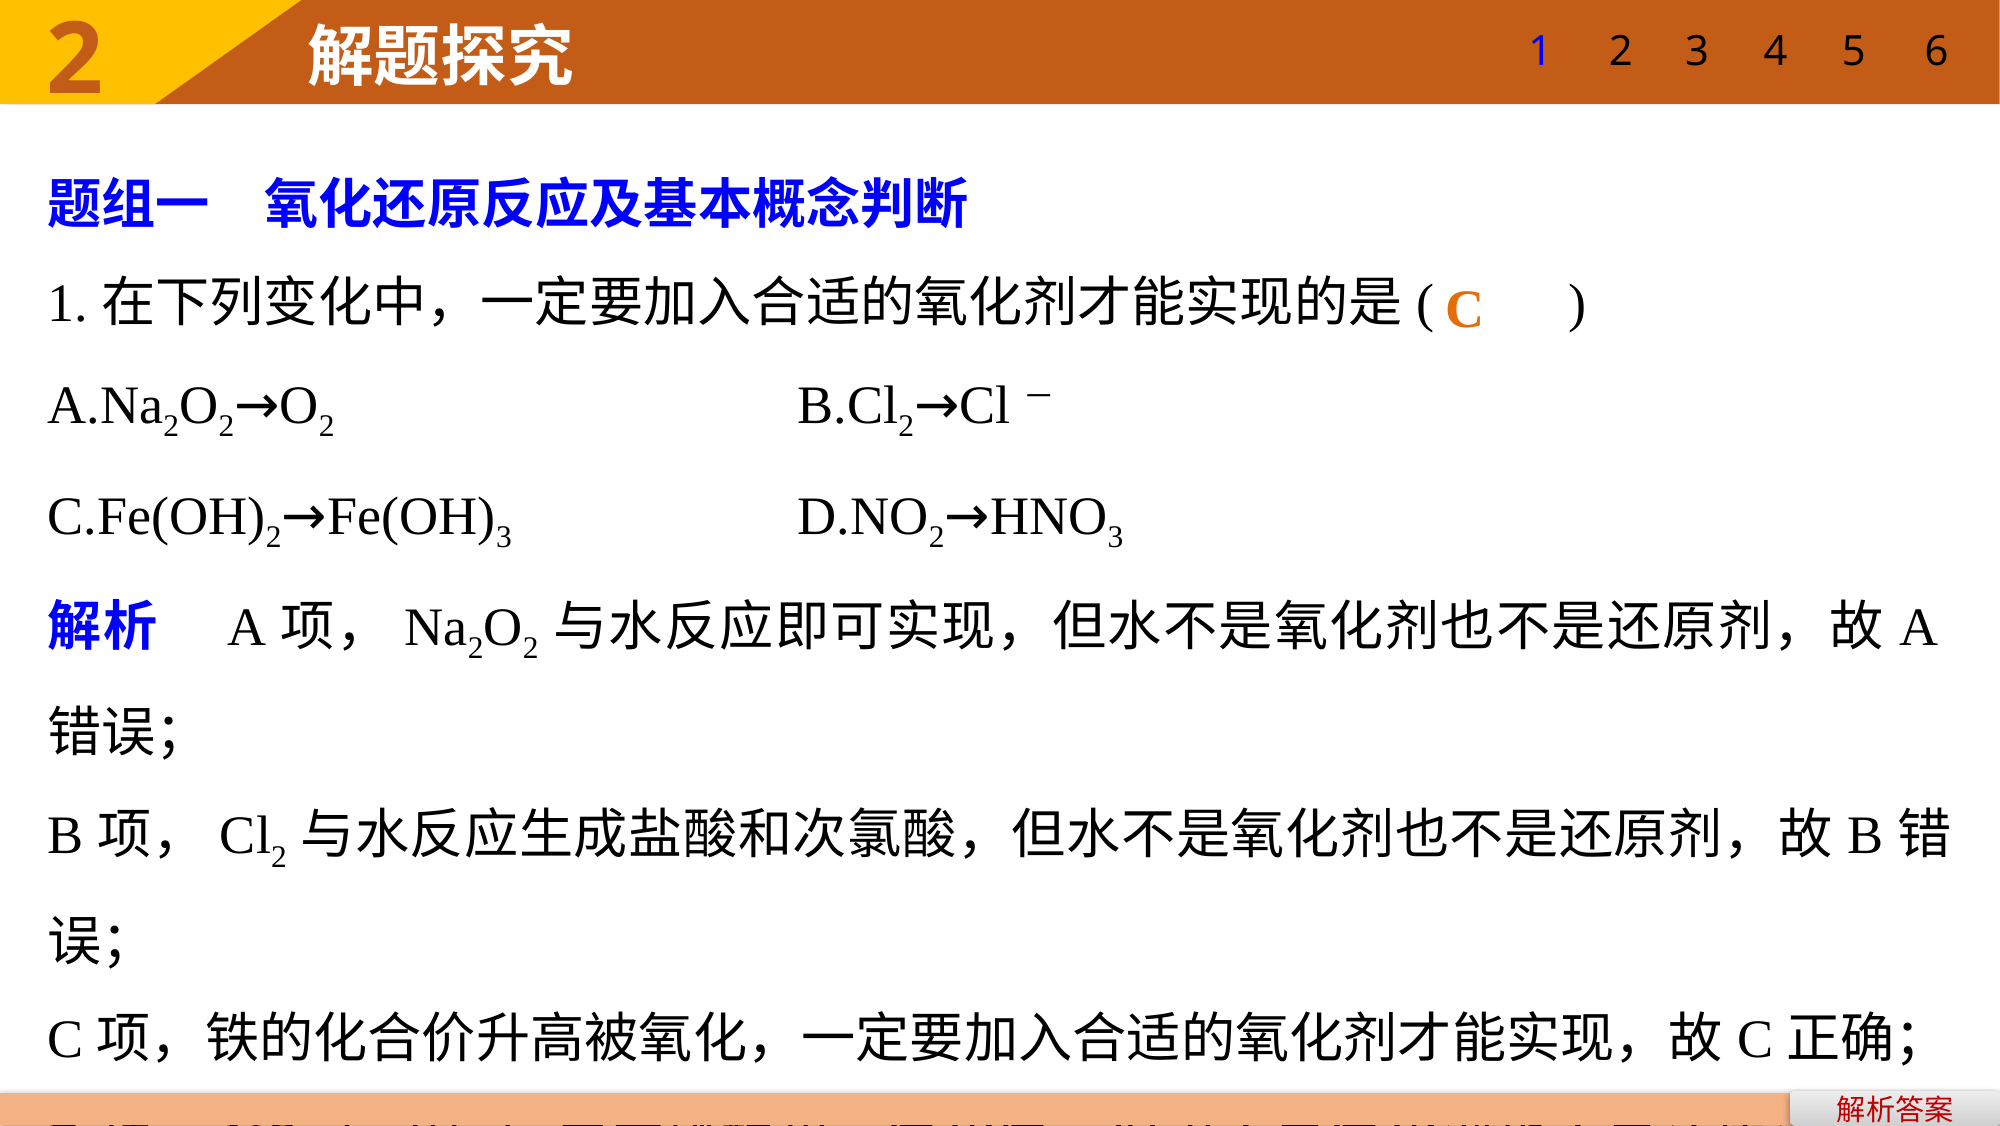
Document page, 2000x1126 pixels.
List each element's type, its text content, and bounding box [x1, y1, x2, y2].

text_box C [1430, 232, 1500, 346]
text_box 6 [1904, 1, 1970, 97]
text_box 1 [1507, 1, 1573, 97]
text_box 5 [1821, 1, 1887, 97]
text_box [0, 1092, 1787, 1126]
text_box 3 [1668, 1, 1726, 97]
text_box 4 [1743, 1, 1809, 97]
text_box 2 [1590, 1, 1652, 97]
text_box 解析答案 [1788, 1089, 2000, 1126]
text_box 题组一 氧化还原反应及基本概念判断 1.在下列变化中，一定要加入合适的氧化剂才能实现的是( ) A.Na2O2→O2 B.Cl2→Cl－ C.Fe(OH)2→Fe(OH)3 D.NO2→HNO3 解析 A项，Na2O2与水反应即可实现，但水不是氧化剂也不是还原剂，故A错误； B项，Cl2与水反应生成盐酸和次氯酸，但水不是氧化剂也不是还原剂，故B错误； C项，铁的化合价升高被氧化，一定要加入合适的氧化剂才能实现，故C正确； D项，NO2与水反应生成硝酸和一氧化氮，但水不是氧化剂也不是还原剂，故D错误。 [27, 127, 1972, 1091]
